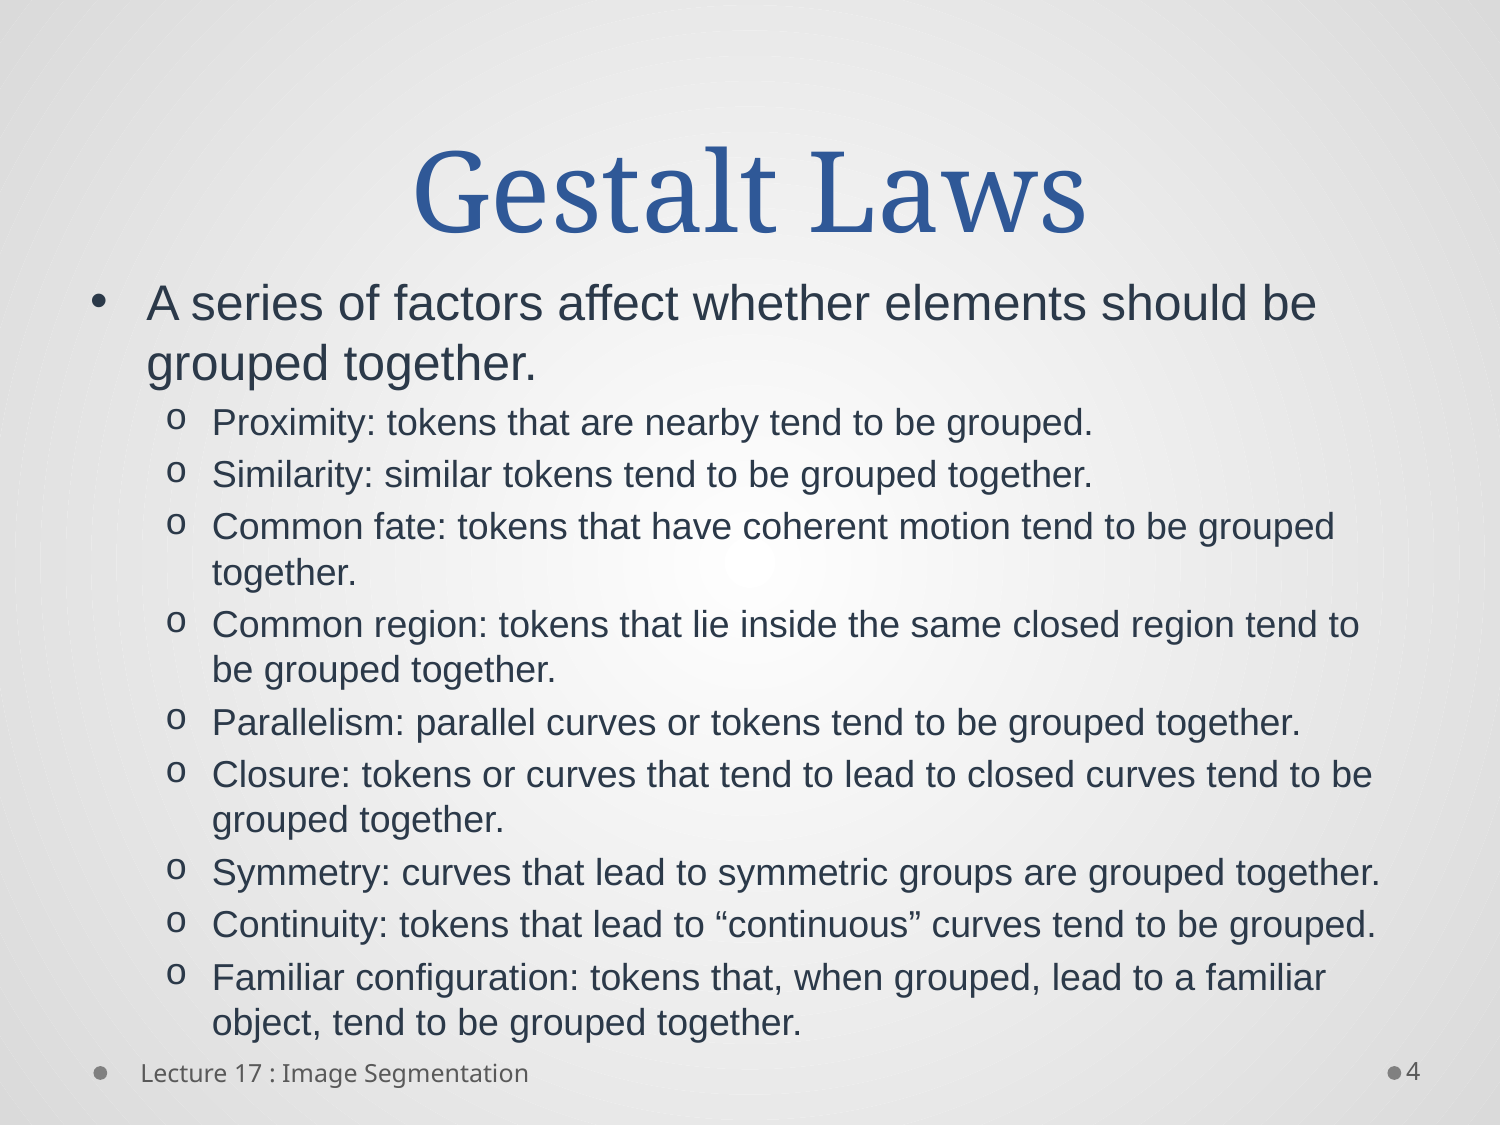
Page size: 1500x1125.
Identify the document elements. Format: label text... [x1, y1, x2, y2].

list A series of factors affect whether elements should be grouped together. Proximity: tokens that are nearby tend to be grouped. Similarity: similar tokens tend to be grouped together. Common fate: tokens that have coherent motion tend to be grouped together. Common region: tokens that lie inside the same closed region tend to be grouped together. Parallelism: parallel curves or tokens tend to be grouped together. Closure: tokens or curves that tend to lead to closed curves tend to be grouped together. Symmetry: curves that lead to symmetric groups are grouped together. Continuity: tokens that lead to “continuous” curves tend to be grouped. Familiar configuration: tokens that, when grouped, lead to a familiar object, tend to be grouped together. [74, 262, 1426, 1006]
title Gestalt Laws [75, 0, 1425, 262]
slide_number 4 [1401, 1042, 1494, 1103]
